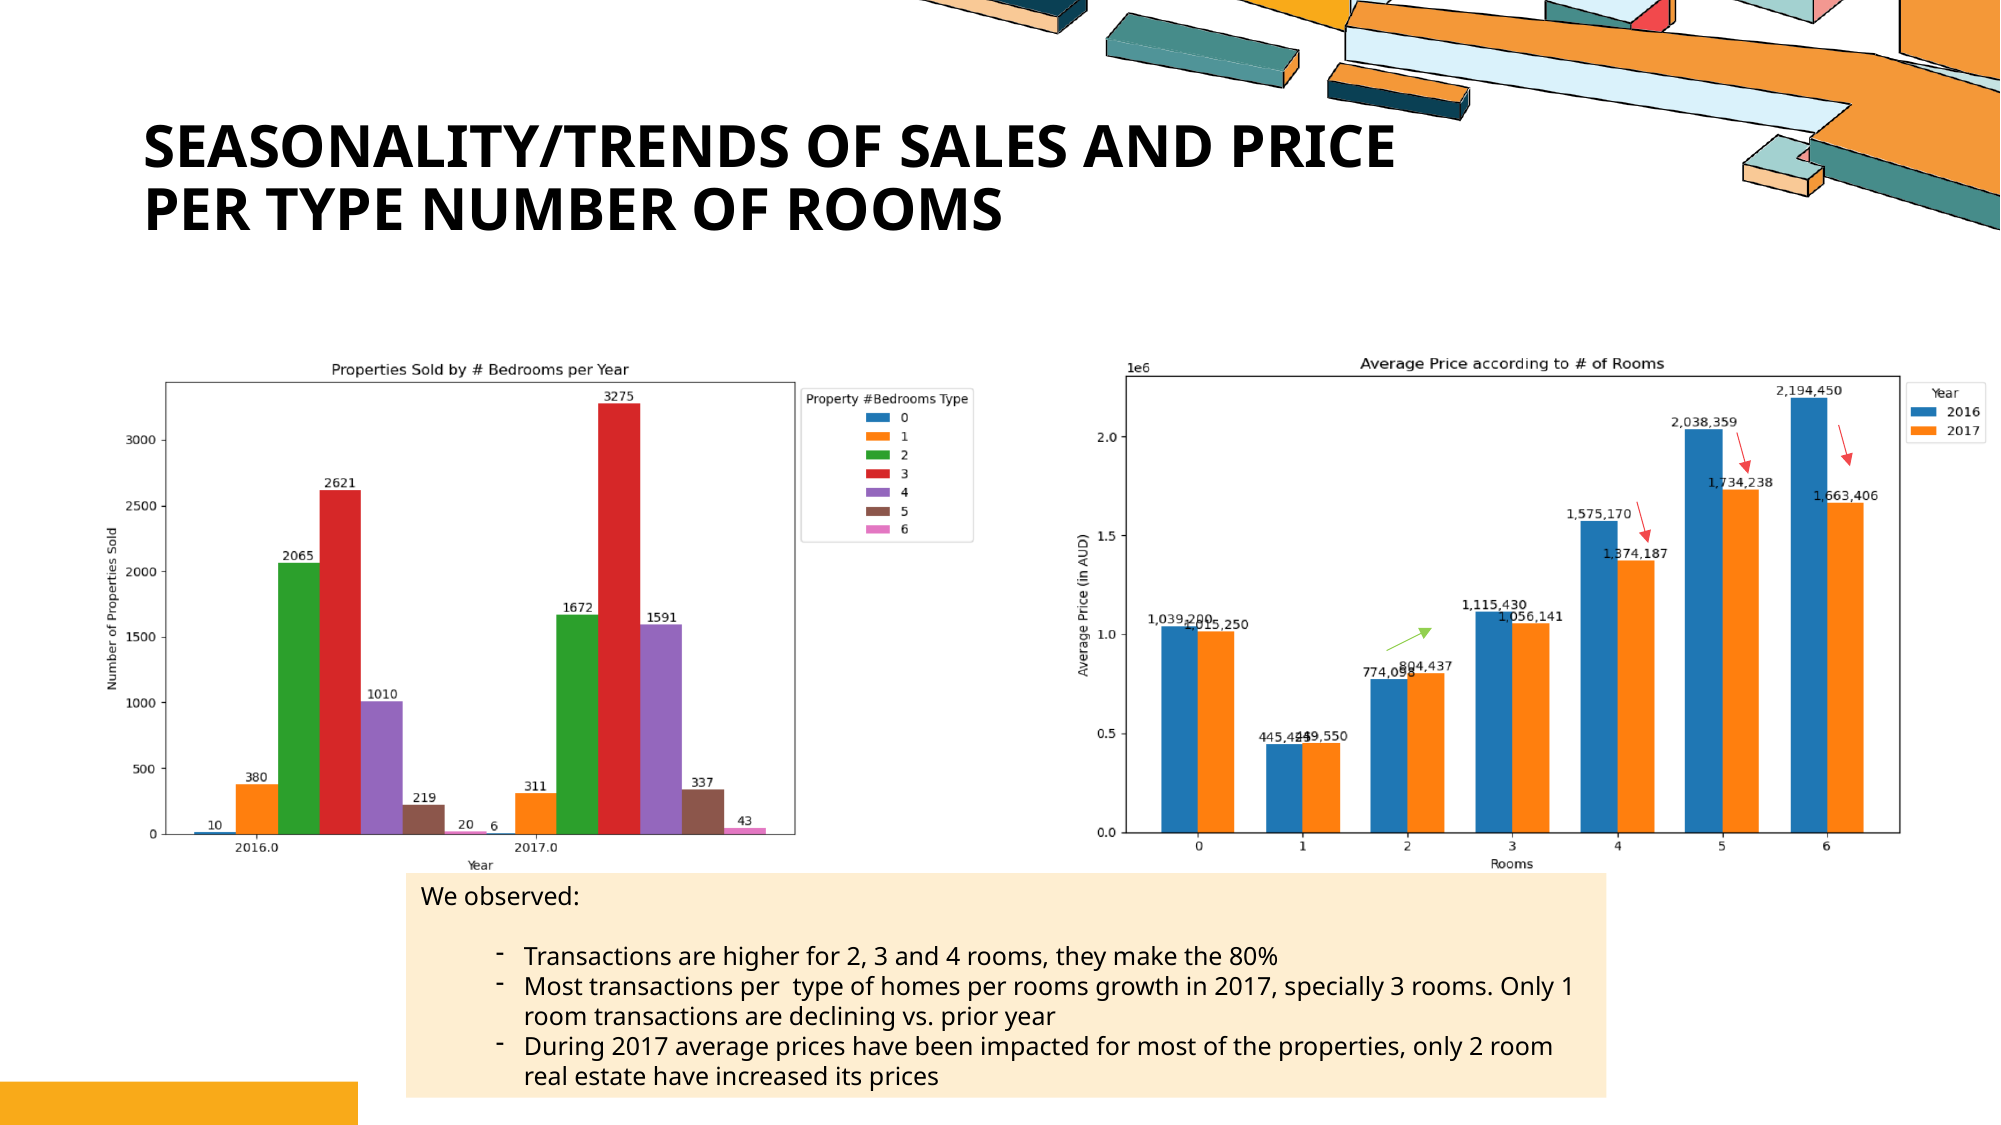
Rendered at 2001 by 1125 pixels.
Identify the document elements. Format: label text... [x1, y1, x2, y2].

title Seasonality/Trends of SALES and Price per Type Number of Rooms [128, 0, 1500, 251]
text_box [1386, 627, 1432, 651]
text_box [1636, 501, 1649, 543]
picture [55, 354, 994, 875]
picture [1500, 0, 2000, 236]
picture [1040, 354, 2000, 875]
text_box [1736, 432, 1749, 474]
text_box We observed: Transactions are higher for 2, 3 and 4 rooms, they make the 80% Most transactions per type of homes per rooms growth in 2017, specially 3 rooms. Only 1 room transactions are declining vs. prior year During 2017 average prices have been impacted for most of the properties, only 2 room real estate have increased its prices [406, 873, 1607, 1098]
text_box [1838, 424, 1850, 467]
